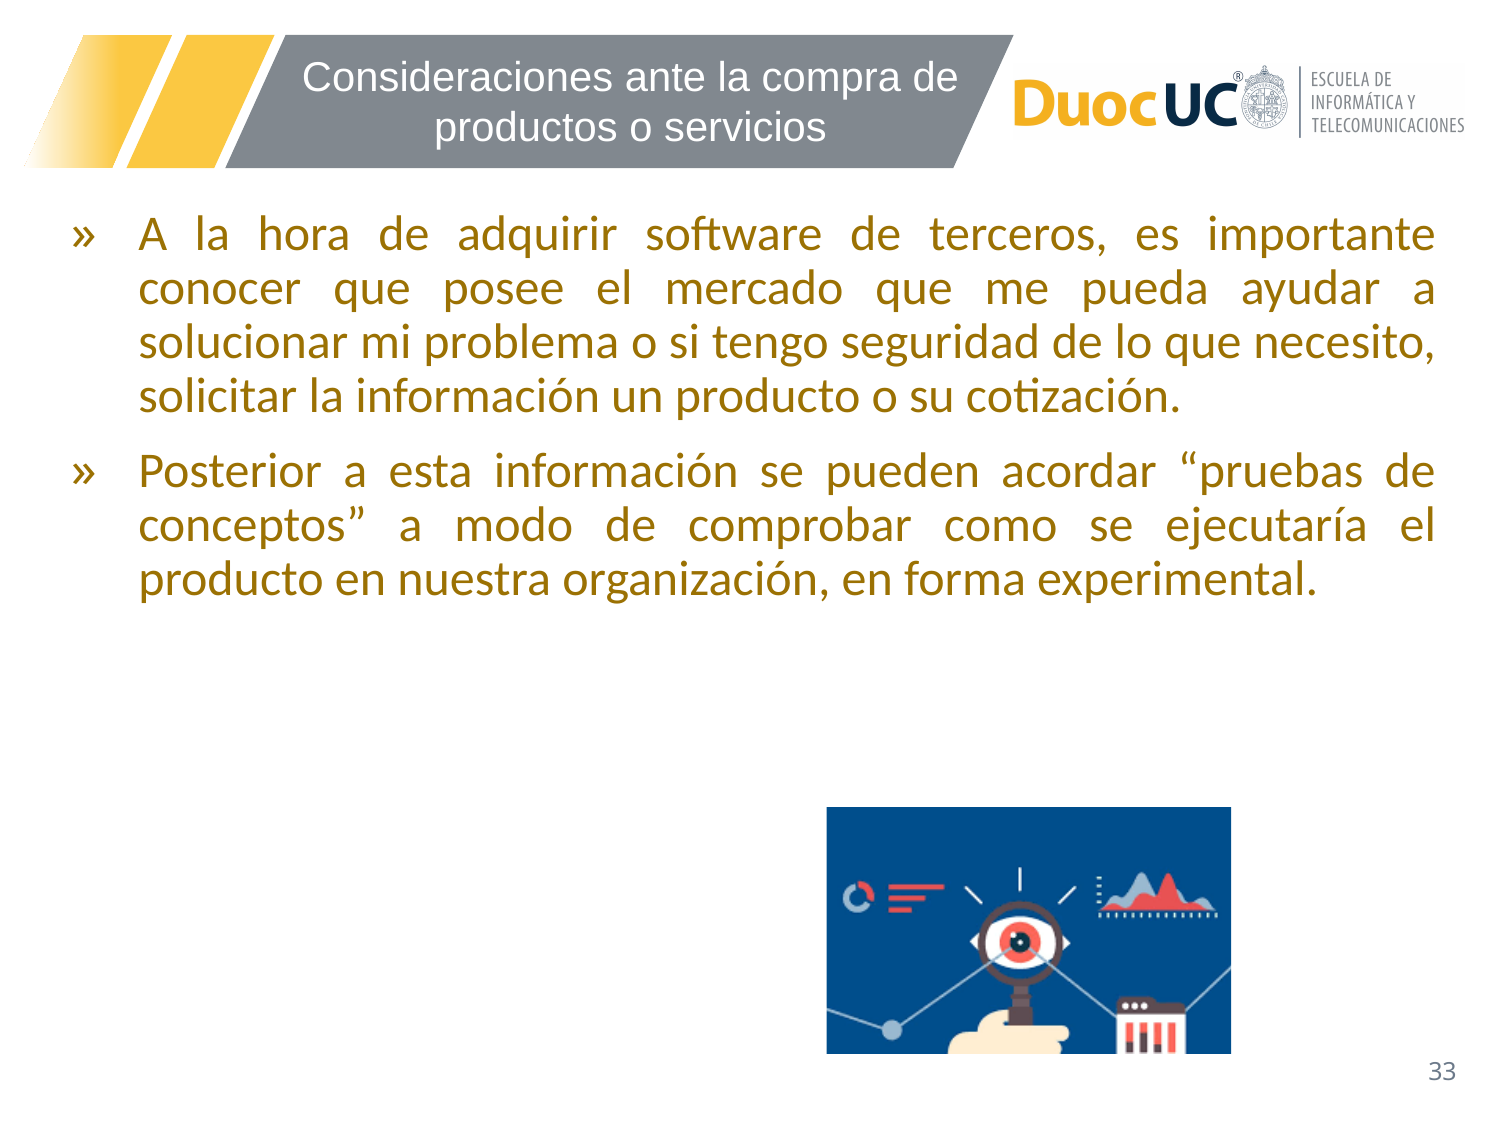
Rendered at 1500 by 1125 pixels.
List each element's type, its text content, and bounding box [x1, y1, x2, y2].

picture [1013, 63, 1465, 140]
list A la hora de adquirir software de terceros, es importante conocer que posee el mercado que me pueda ayudar a solucionar mi problema o si tengo seguridad de lo que necesito, solicitar la información un producto o su cotización. Posterior a esta información se pueden acordar “pruebas de conceptos” a modo de comprobar como se ejecutaría el producto en nuestra organización, en forma experimental. [48, 199, 1452, 1043]
picture [826, 807, 1232, 1054]
text_box Consideraciones ante la compra de productos o servicios [270, 42, 991, 158]
